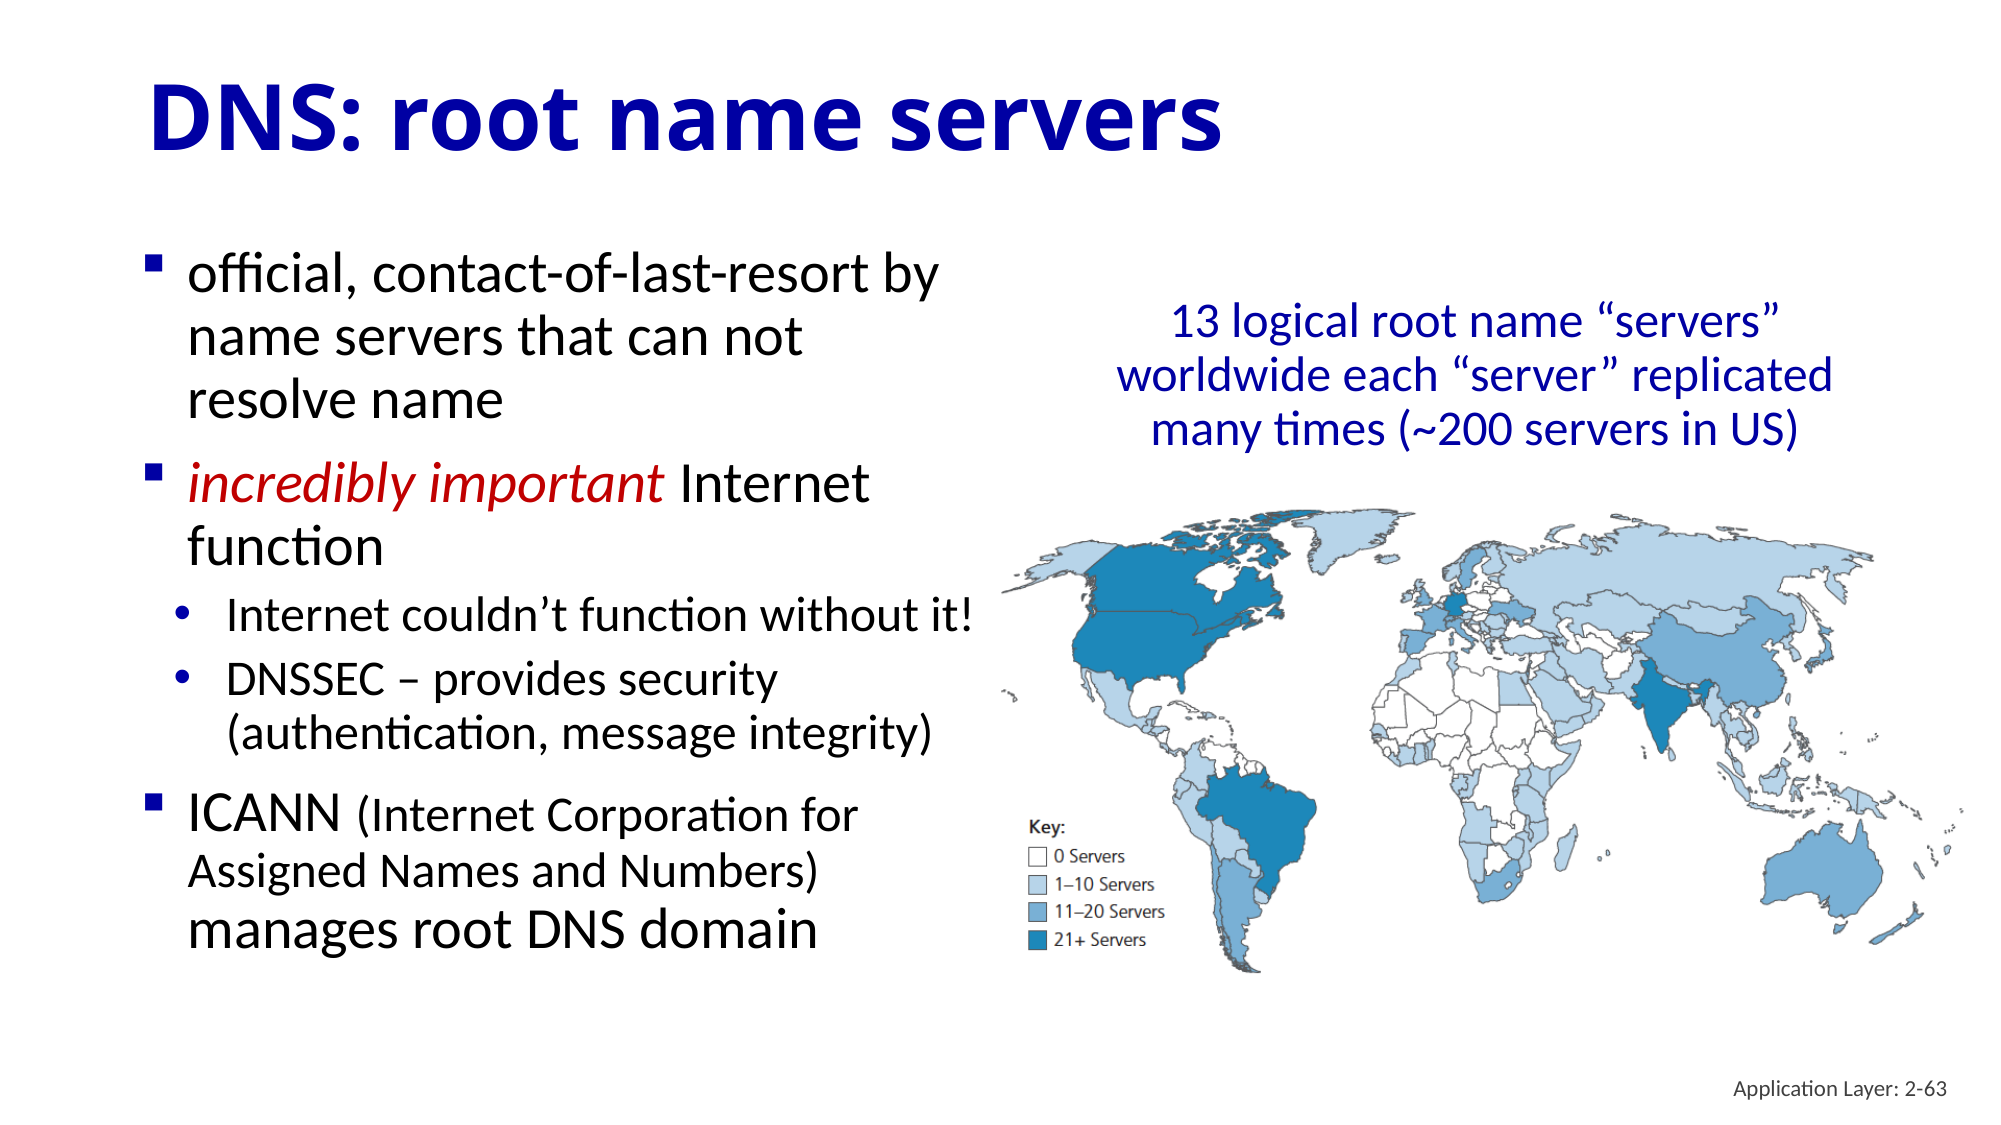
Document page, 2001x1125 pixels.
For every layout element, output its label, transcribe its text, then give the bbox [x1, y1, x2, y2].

text_box 13 logical root name “servers” worldwide each “server” replicated many times (~200 servers in US) [1053, 287, 1898, 468]
slide_number Application Layer: 2- [1512, 1056, 1963, 1117]
picture [972, 468, 2000, 994]
text_box official, contact-of-last-resort by name servers that can not resolve name incredibly important Internet function Internet couldn’t function without it! DNSSEC – provides security (authentication, message integrity) ICANN (Internet Corporation for Assigned Names and Numbers) manages root DNS domain [106, 234, 1000, 638]
title DNS: root name servers [131, 47, 1856, 195]
